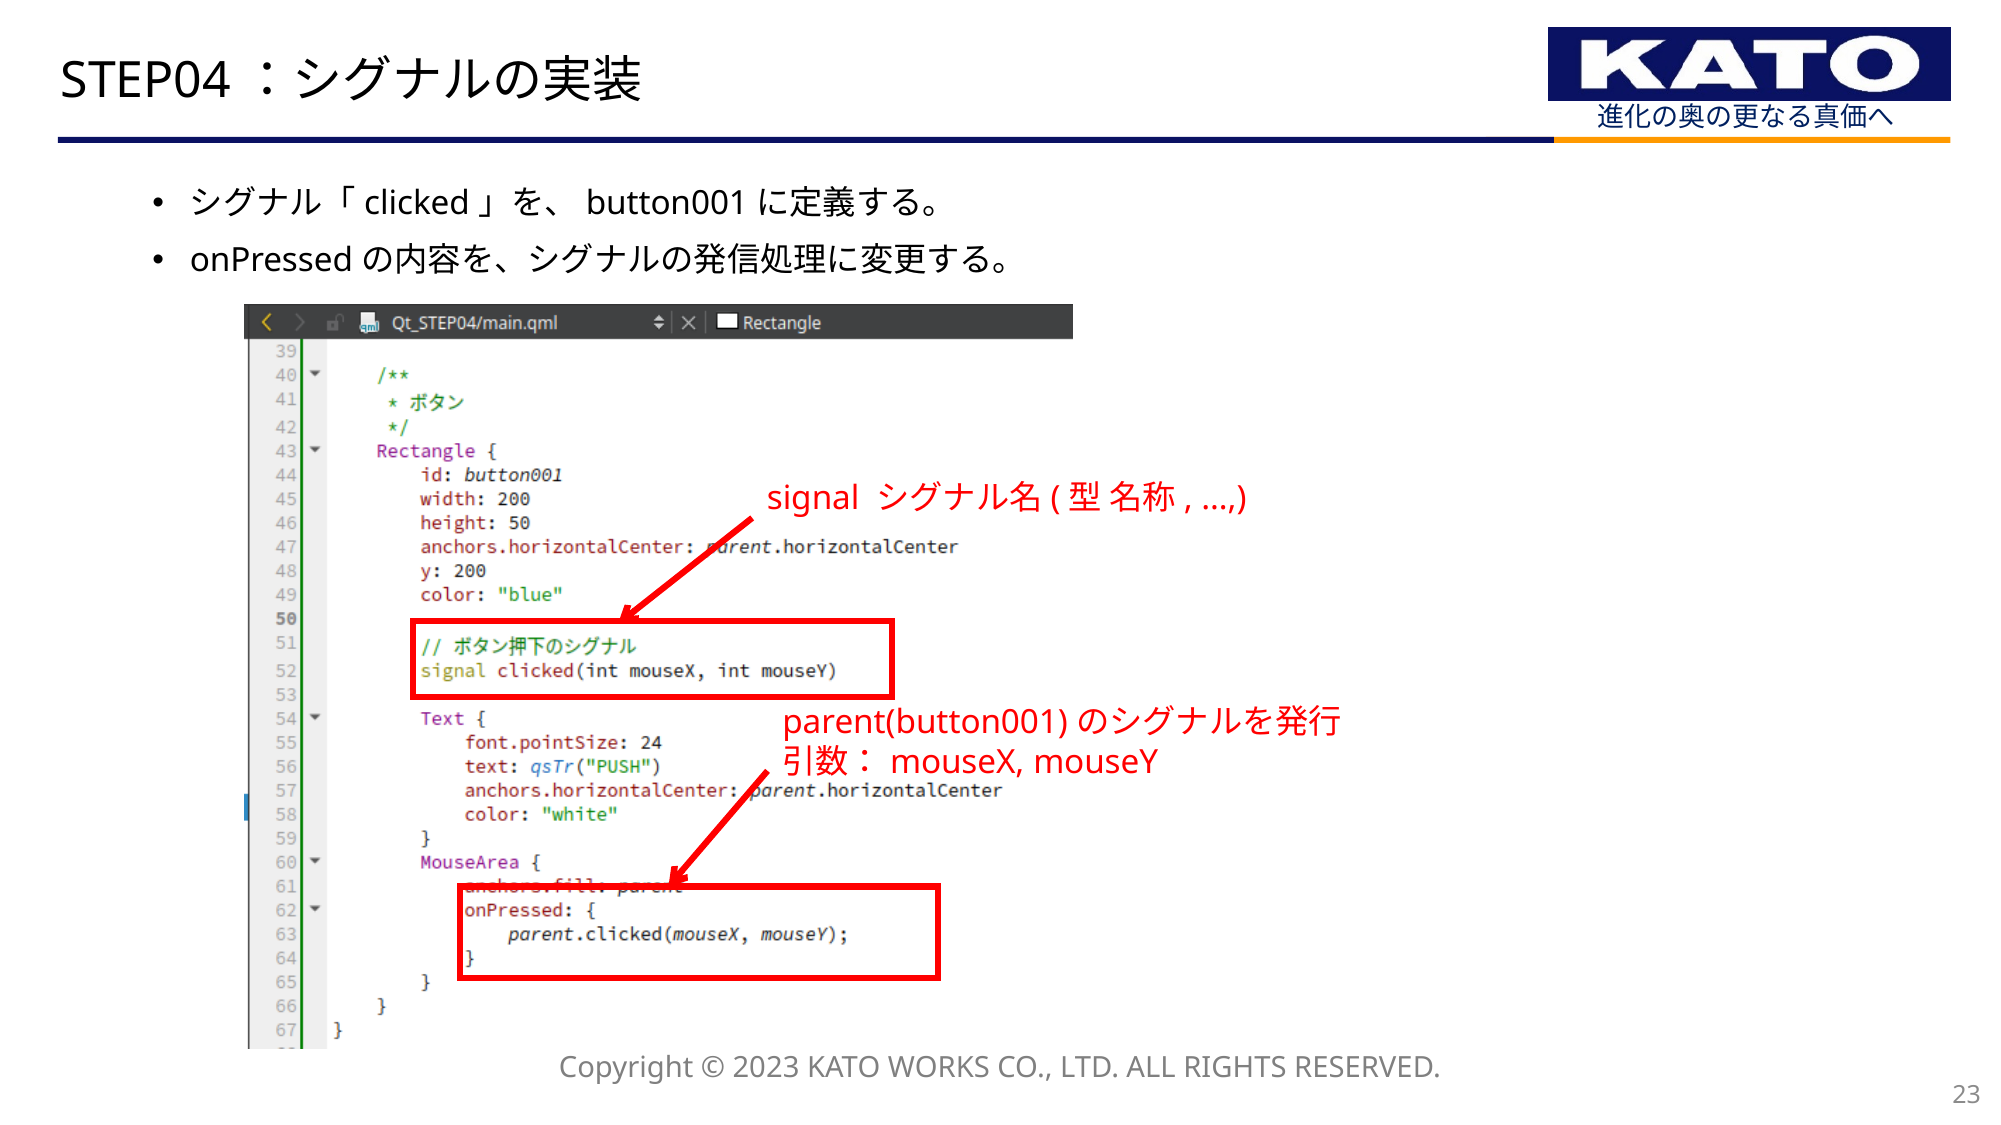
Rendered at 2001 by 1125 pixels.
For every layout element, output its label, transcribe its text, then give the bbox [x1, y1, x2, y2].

text_box parent(button001)のシグナルを発行 引数：mouseX, mouseY [1073, 692, 1408, 788]
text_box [668, 770, 768, 887]
picture [244, 304, 1073, 1050]
picture [1548, 27, 1951, 101]
list シグナル「clicked」を、button001に定義する。 onPressedの内容を、シグナルの発信処理に変更する。 [137, 178, 1863, 1033]
title STEP04：シグナルの実装 [45, 20, 1525, 143]
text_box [617, 517, 753, 624]
slide_number 23 [1545, 1065, 1996, 1125]
text_box signal シグナル名(型 名称, …,) [1073, 468, 1393, 524]
